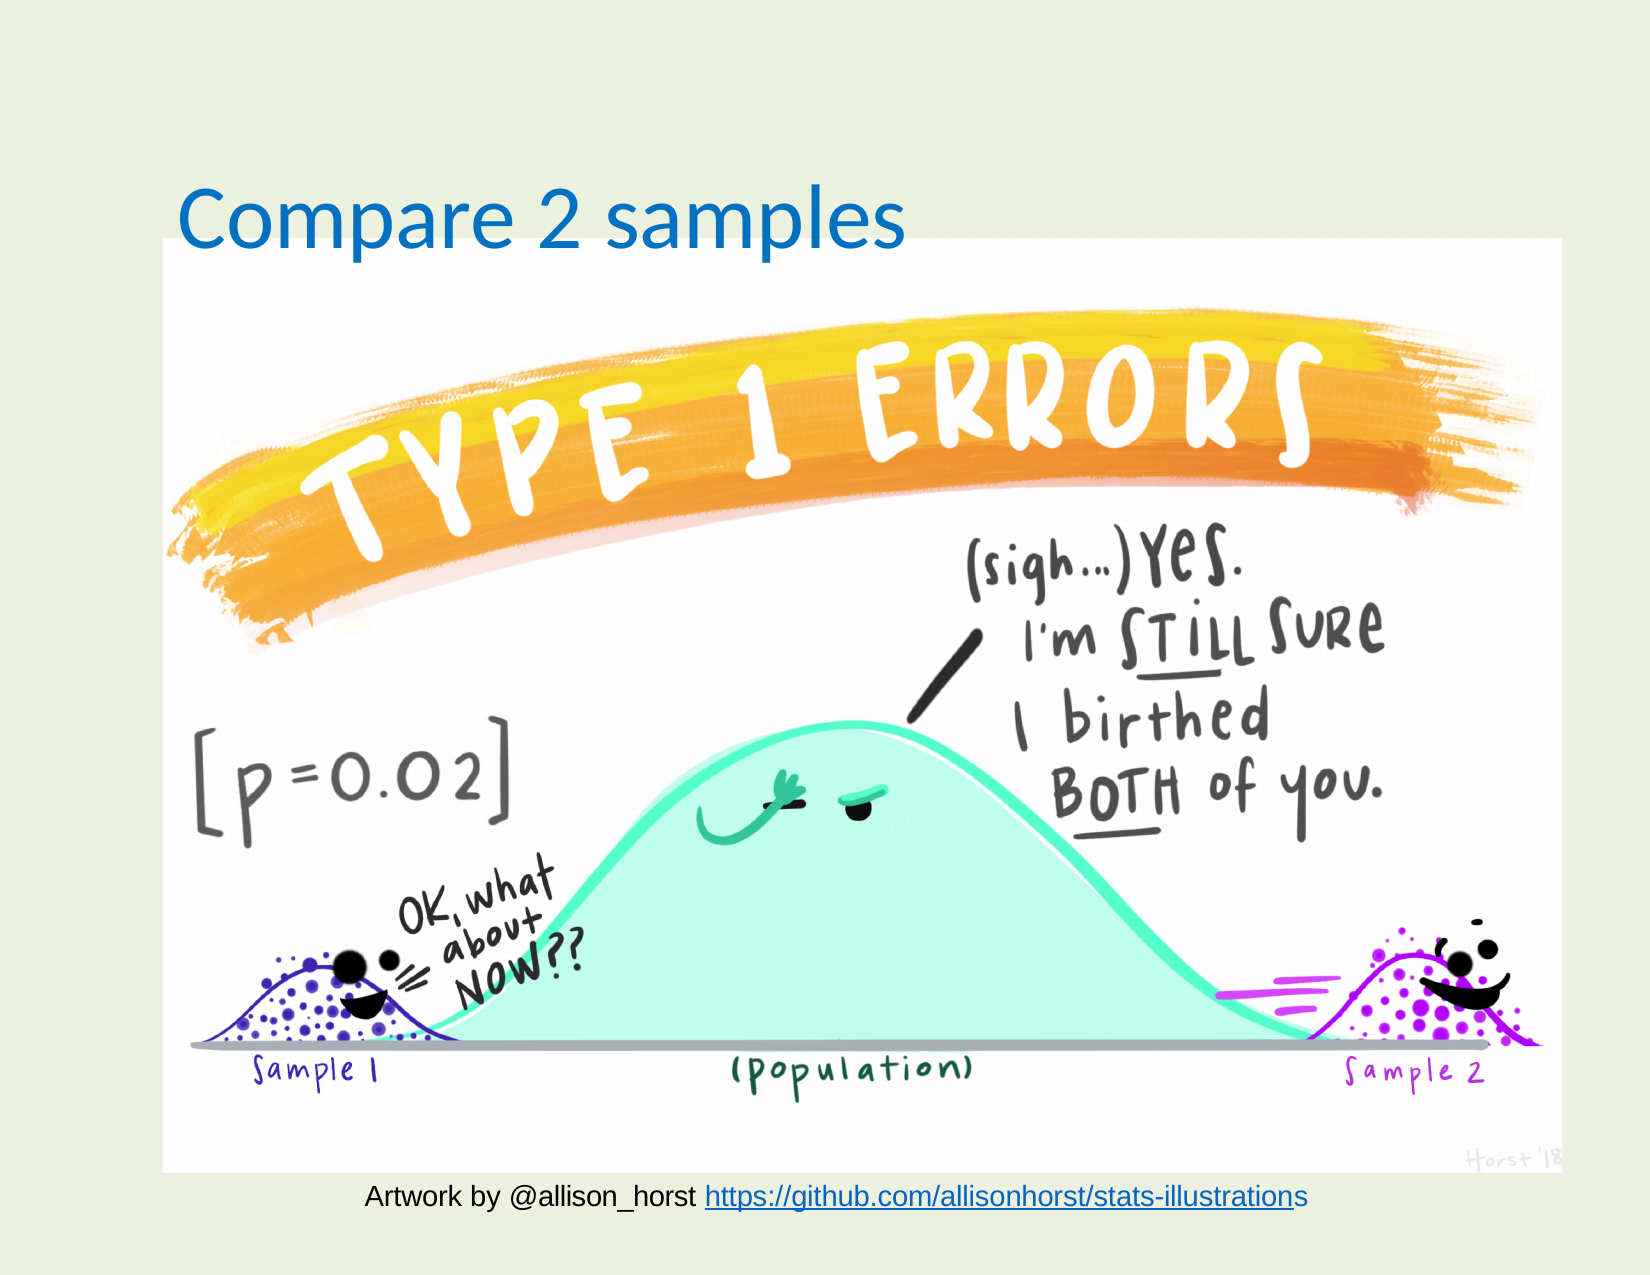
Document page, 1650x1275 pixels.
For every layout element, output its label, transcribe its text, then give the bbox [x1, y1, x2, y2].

text_box Compare 2 samples [162, 150, 1002, 262]
text_box [162, 238, 1563, 1173]
text_box Artwork by @allison_horst https://github.com/allisonhorst/stats-illustrations [362, 1175, 1425, 1213]
